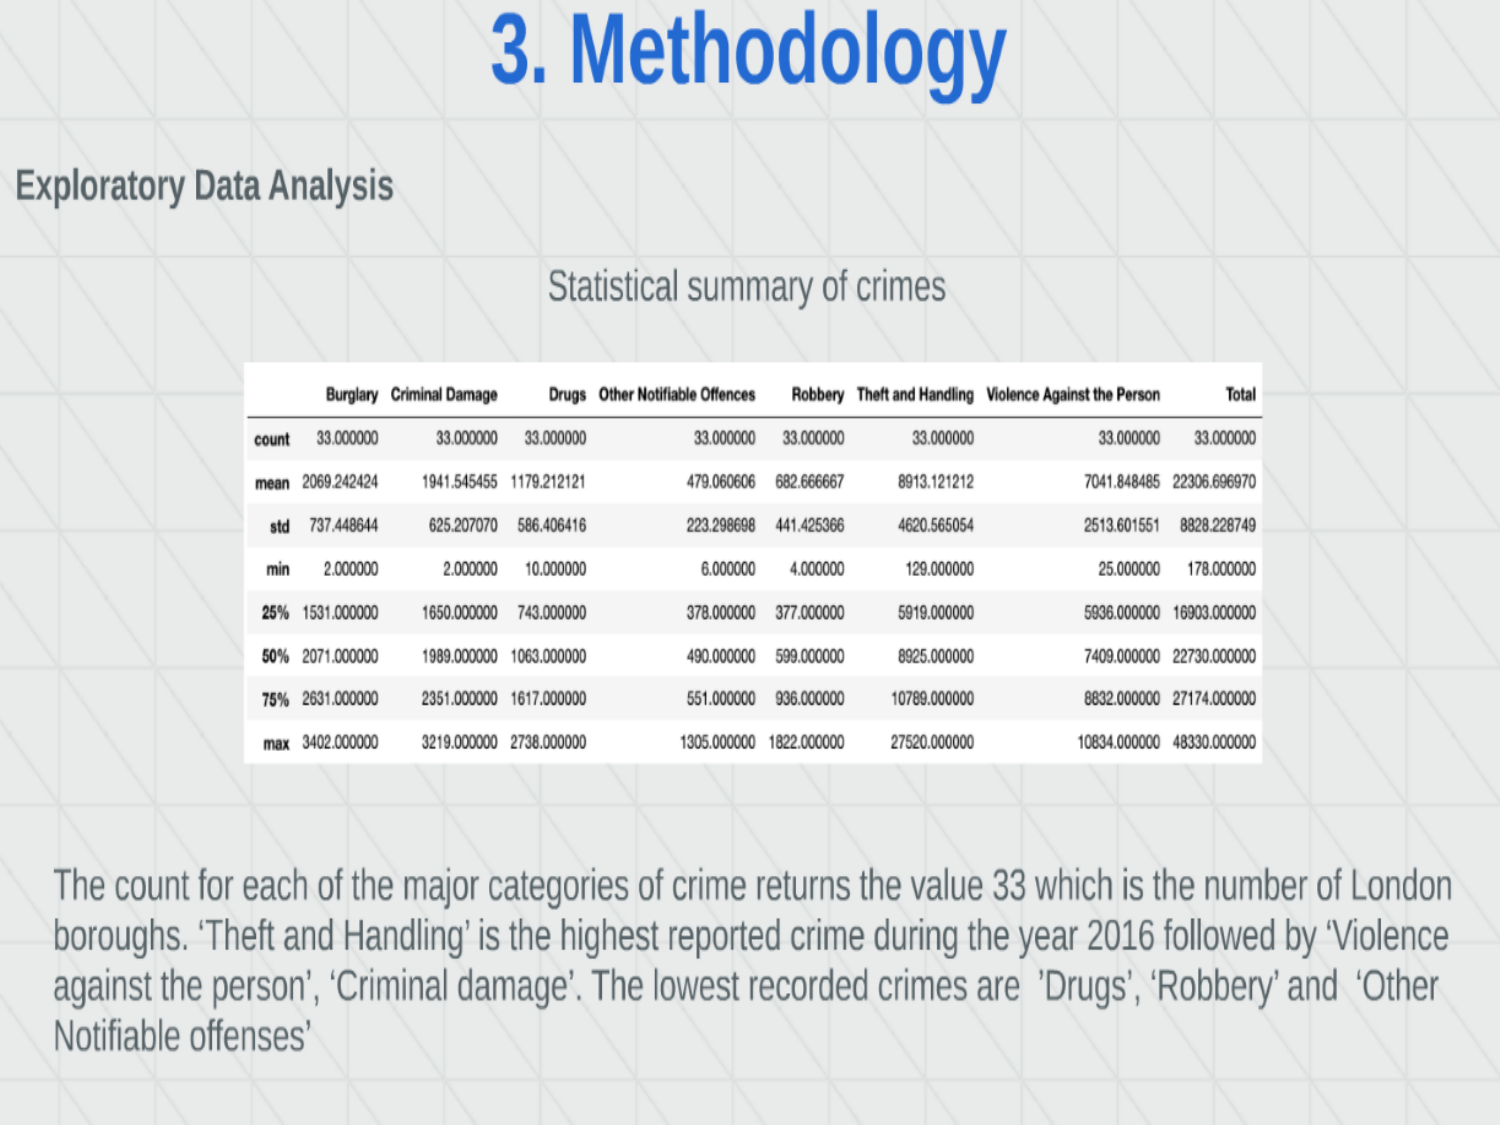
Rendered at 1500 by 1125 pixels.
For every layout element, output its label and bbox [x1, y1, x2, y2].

list [0, 0, 1500, 1125]
